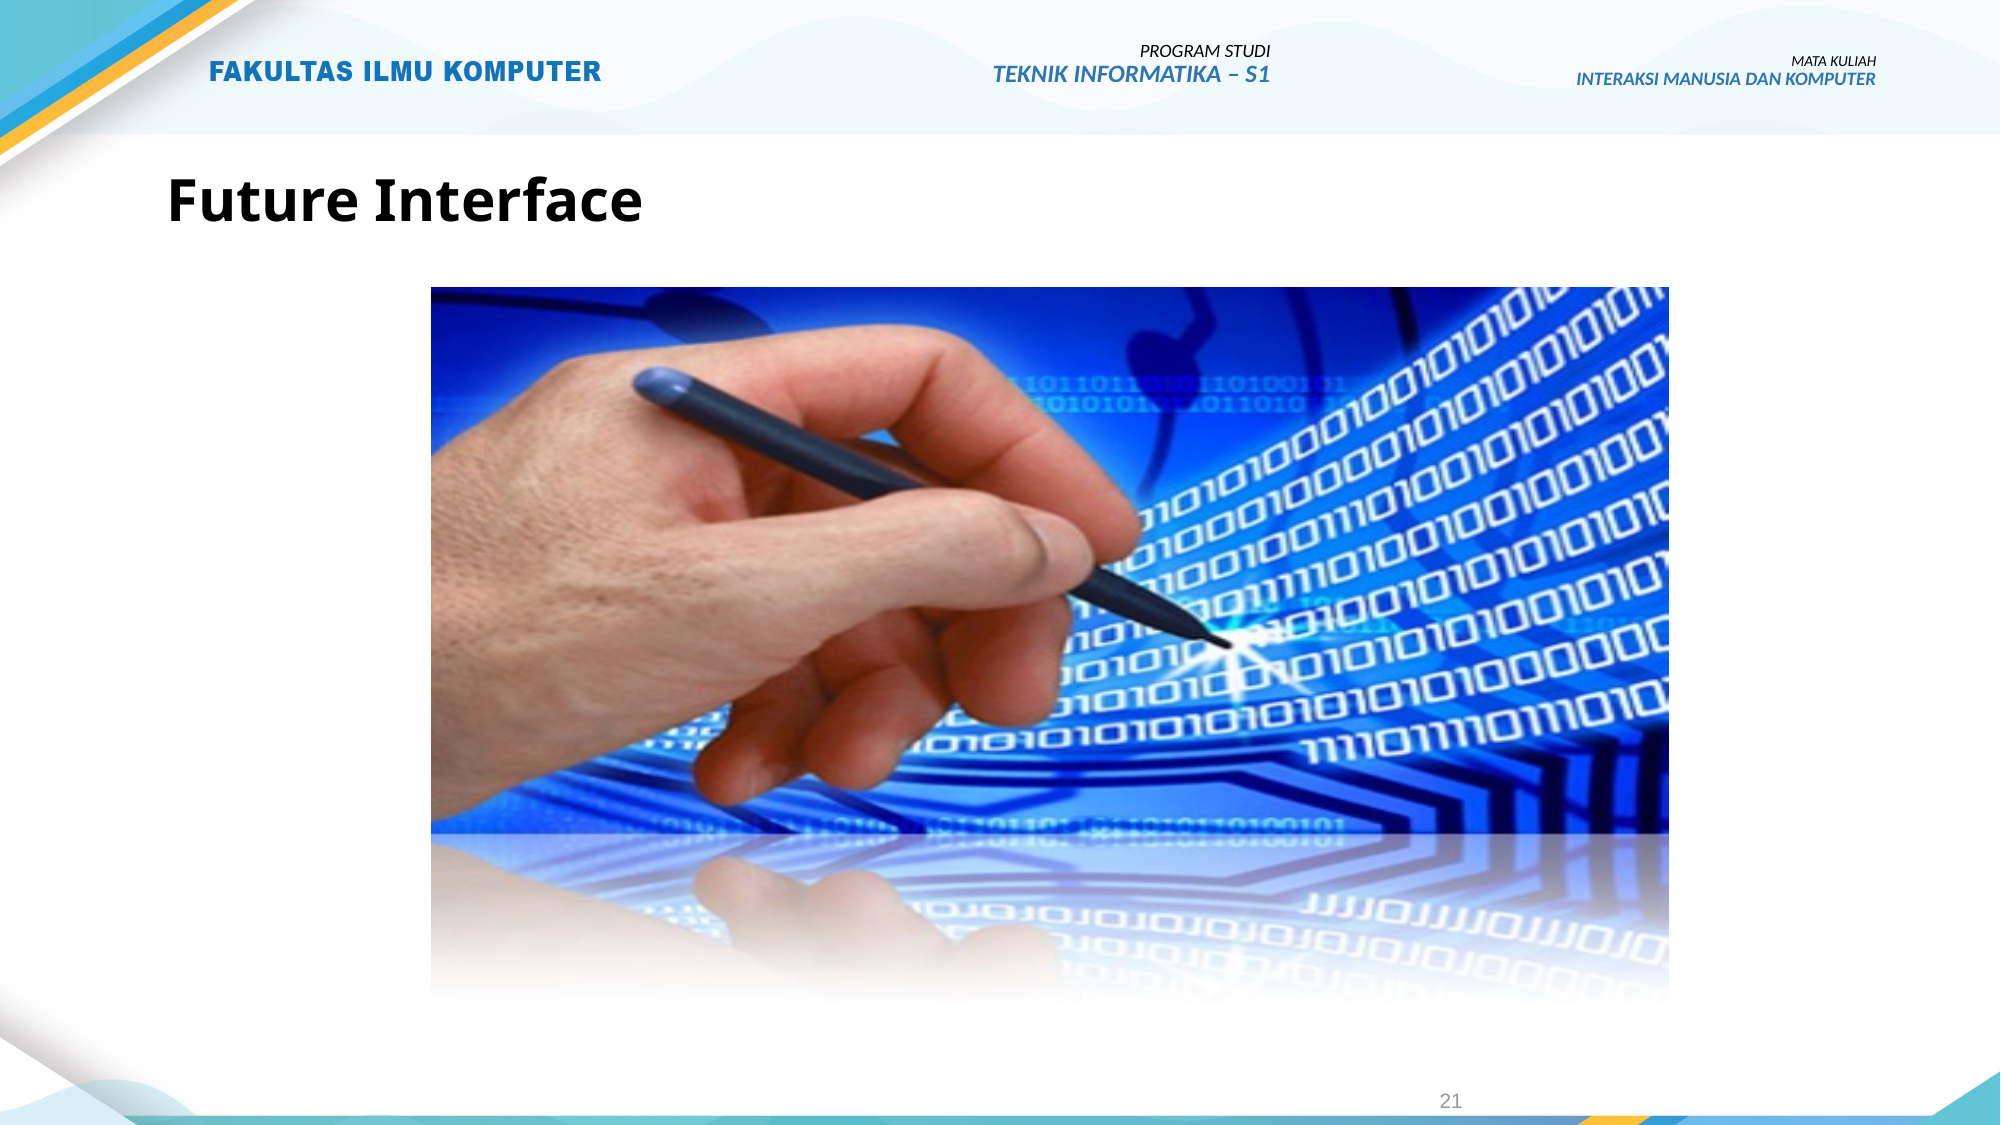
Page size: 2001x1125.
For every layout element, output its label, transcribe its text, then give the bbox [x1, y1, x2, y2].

text_box MATA KULIAH INTERAKSI MANUSIA DAN KOMPUTER [1560, 45, 1892, 118]
title Future Interface [151, 136, 1750, 269]
text_box PROGRAM STUDI TEKNIK INFORMATIKA – S1 [909, 33, 1286, 118]
slide_number 21 [1337, 1053, 1463, 1114]
picture [0, 0, 2000, 1125]
